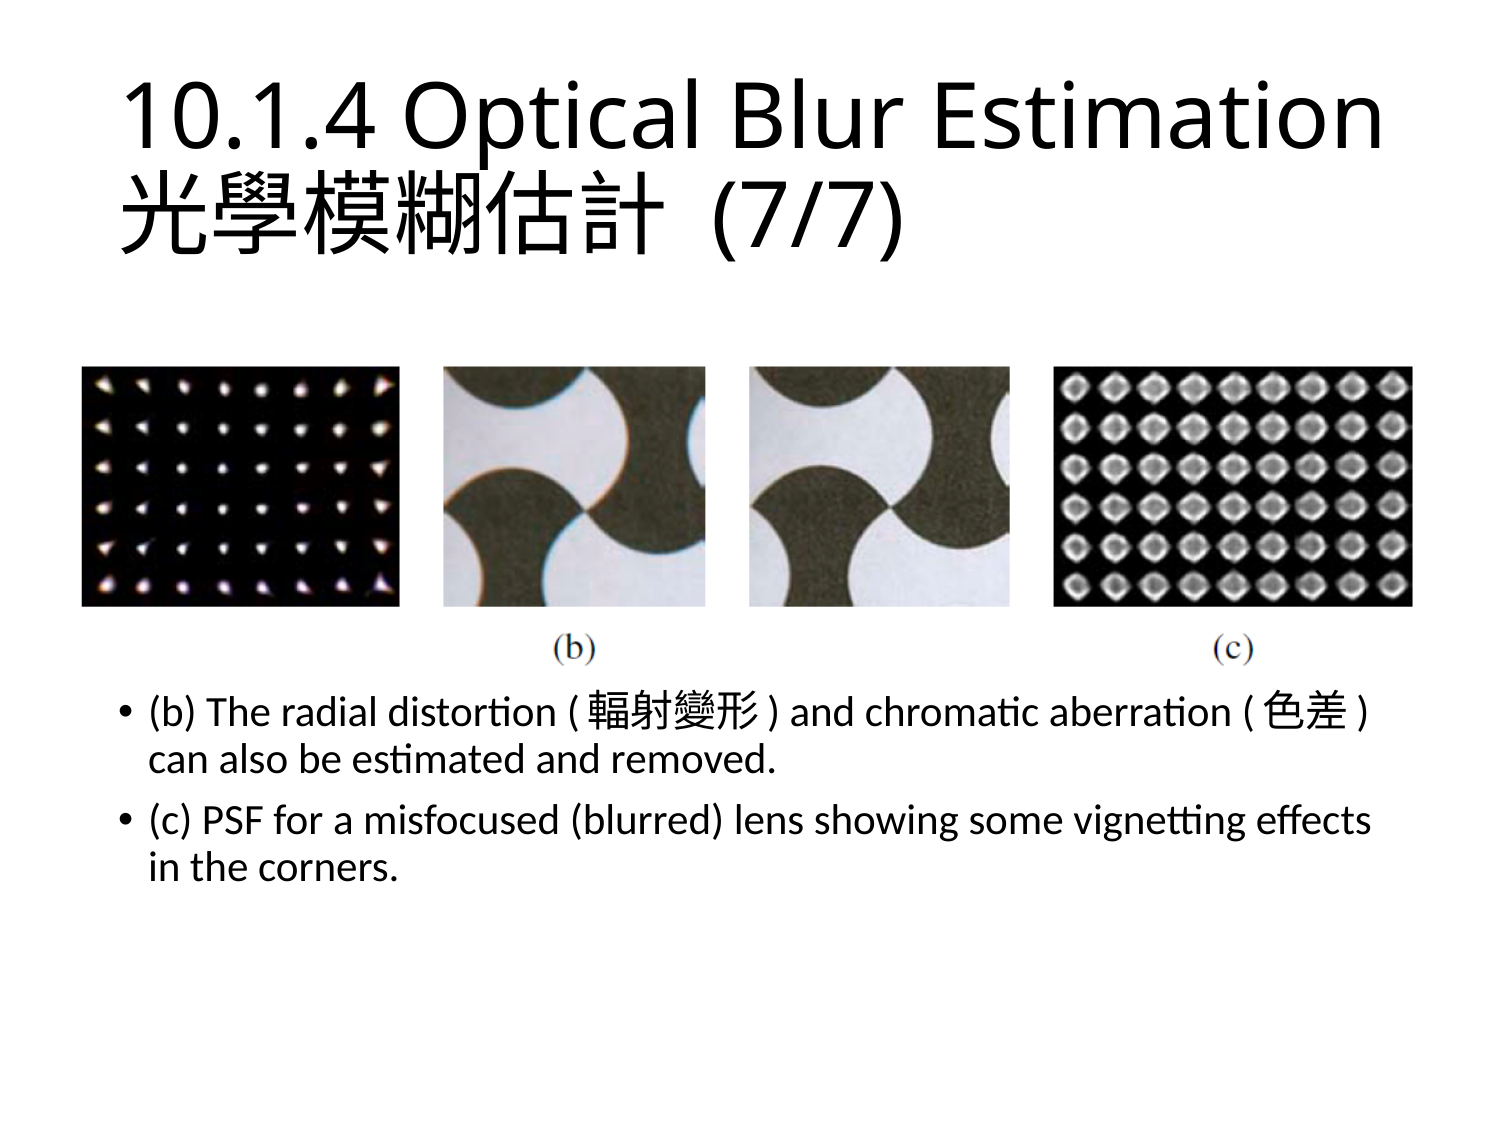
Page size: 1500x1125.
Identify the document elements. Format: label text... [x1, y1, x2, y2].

list (b) The radial distortion (輻射變形) and chromatic aberration (色差) can also be estimated and removed. (c) PSF for a misfocused (blurred) lens showing some vignetting effects in the corners. [103, 683, 1397, 901]
picture [70, 348, 1430, 683]
title 10.1.4 Optical Blur Estimation 光學模糊估計 (7/7) [103, 59, 1477, 278]
